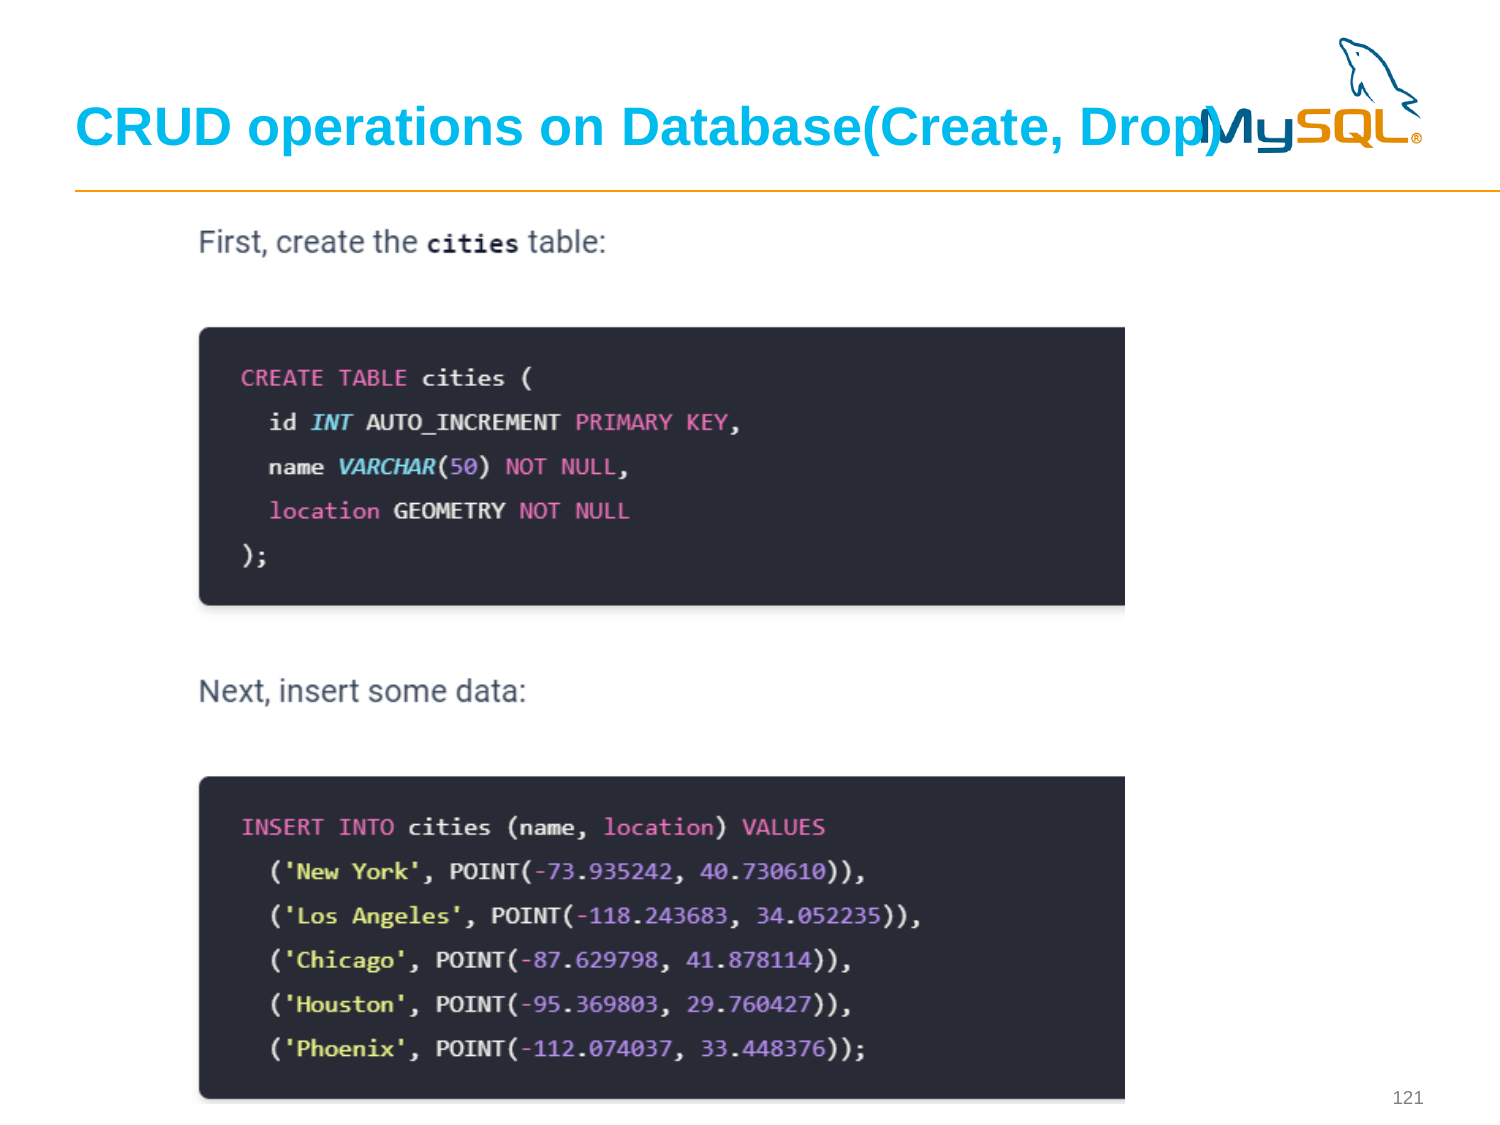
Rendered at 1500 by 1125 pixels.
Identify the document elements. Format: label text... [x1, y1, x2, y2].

picture [174, 212, 1126, 1105]
title CRUD operations on Database(Create, Drop) [75, 27, 1422, 157]
